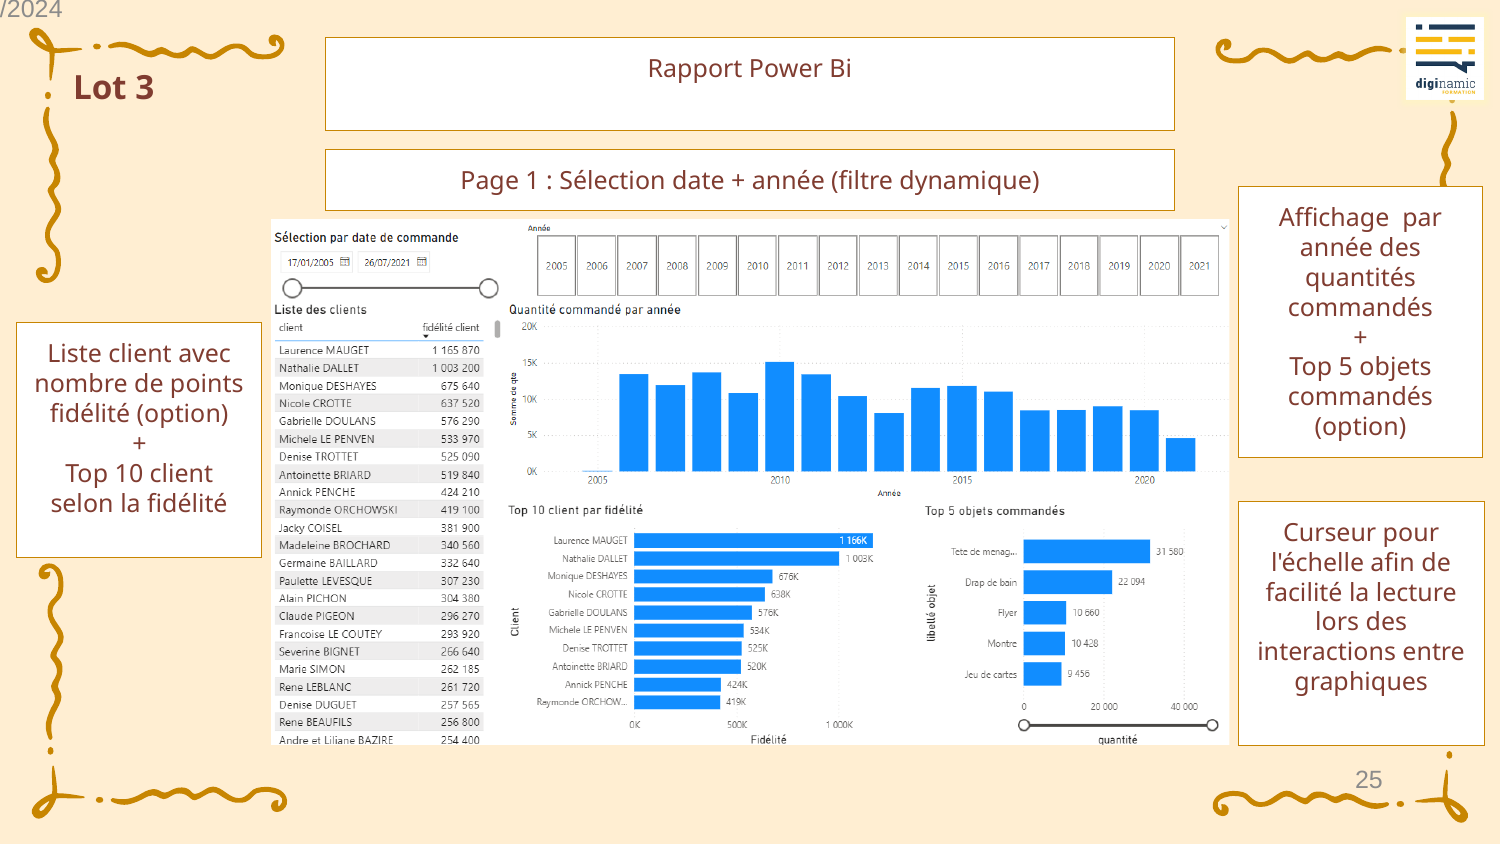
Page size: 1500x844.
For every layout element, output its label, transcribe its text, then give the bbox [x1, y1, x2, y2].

text_box Rapport Power Bi [325, 37, 1175, 131]
text_box Curseur pour l'échelle afin de facilité la lecture lors des interactions entre graphiques [1238, 501, 1485, 746]
text_box Affichage par année des quantités commandés + Top 5 objets commandés (option) [1238, 186, 1483, 458]
text_box Page 1 : Sélection date + année (filtre dynamique) [325, 149, 1175, 211]
slide_number 25 [1060, 756, 1399, 802]
title Lot 3 [58, 51, 289, 118]
text_box Liste client avec nombre de points fidélité (option) + Top 10 client selon la fidélité [16, 322, 262, 558]
picture [270, 219, 1230, 745]
picture [1406, 17, 1484, 101]
